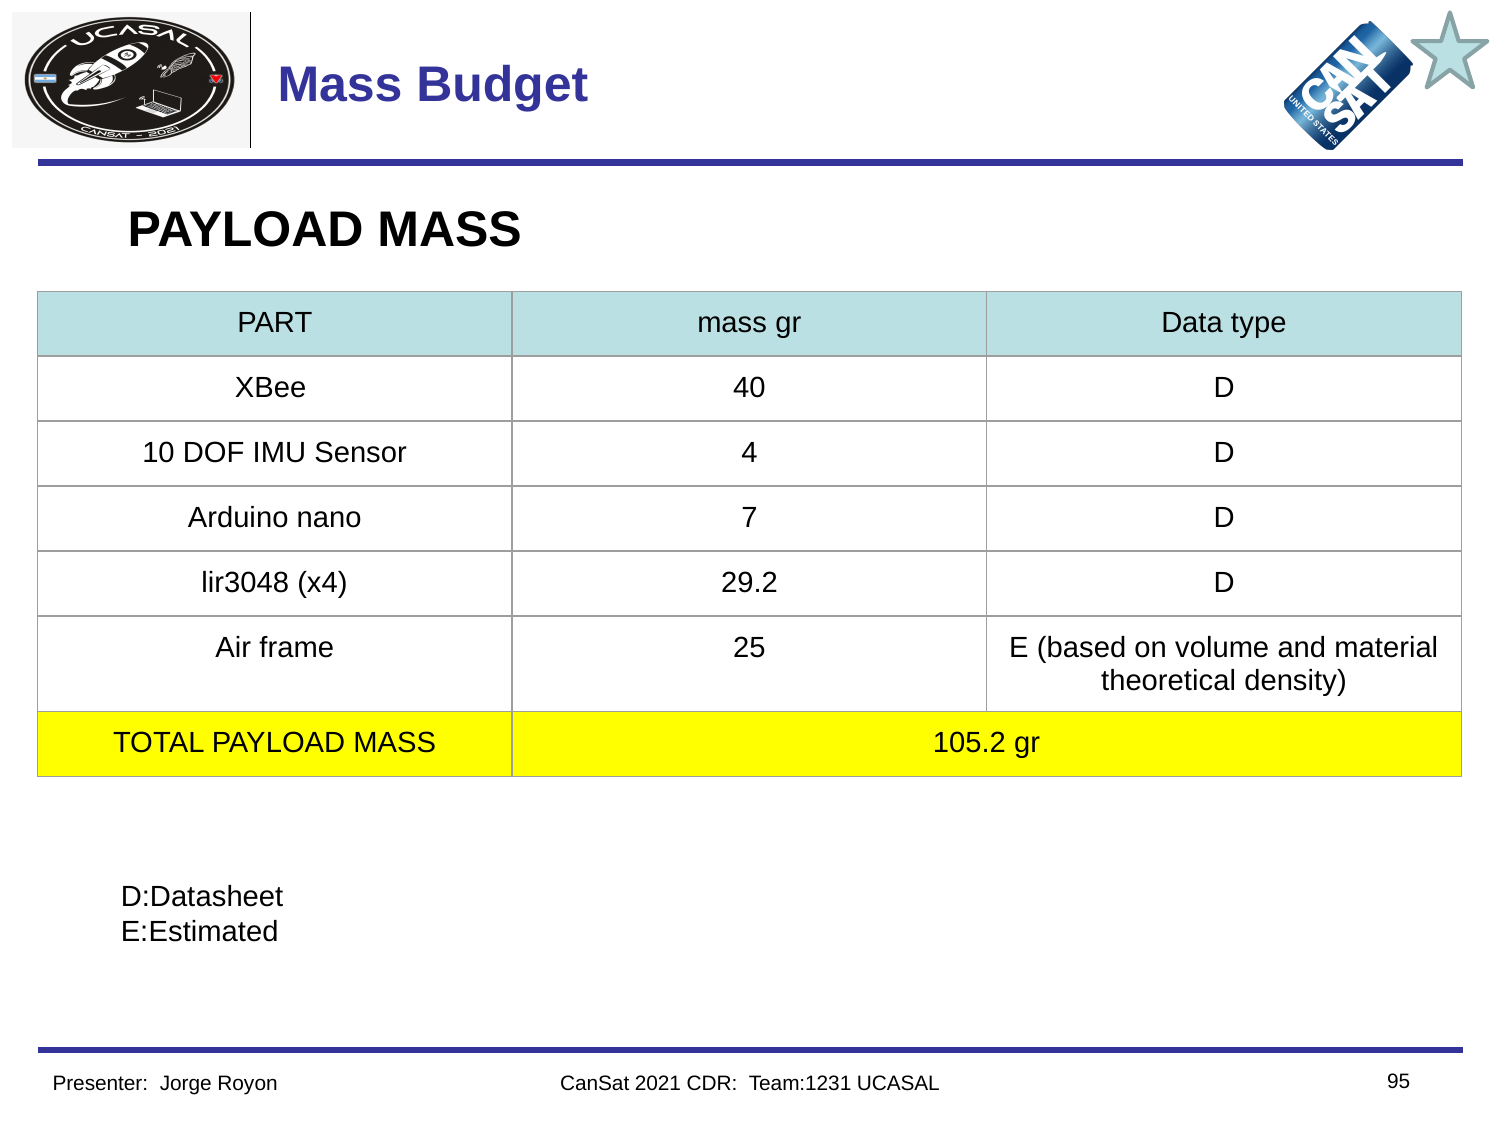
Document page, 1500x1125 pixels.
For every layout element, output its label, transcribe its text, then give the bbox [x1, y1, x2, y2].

table_cell 29.2 [513, 552, 986, 615]
table_cell 105.2 gr [513, 712, 1461, 776]
text_box Presenter: Jorge Royon [37, 1062, 413, 1103]
table_cell 7 [513, 487, 986, 550]
table_header mass gr [513, 292, 986, 355]
table_cell lir3048 (x4) [38, 552, 511, 615]
table_cell 4 [513, 422, 986, 485]
table_cell D [987, 487, 1461, 550]
text_box [1412, 12, 1488, 88]
table_cell 40 [513, 357, 986, 420]
table_cell Air frame [38, 617, 511, 711]
title Mass Budget [262, 12, 1238, 150]
table_cell D [987, 552, 1461, 615]
table_cell 10 DOF IMU Sensor [38, 422, 511, 485]
table_header Data type [987, 292, 1461, 355]
table_cell D [987, 357, 1461, 420]
slide_number ‹#› [1312, 1059, 1425, 1100]
table_header PART [38, 292, 511, 355]
text_box D:Datasheet E:Estimated [105, 862, 1122, 963]
picture [1284, 21, 1413, 150]
picture [12, 12, 250, 148]
list PAYLOAD MASS [37, 189, 1072, 291]
table_cell E (based on volume and material theoretical density) [987, 617, 1461, 711]
table_cell D [987, 422, 1461, 485]
table_cell TOTAL PAYLOAD MASS [38, 712, 511, 776]
table_cell Arduino nano [38, 487, 511, 550]
footer CanSat 2021 CDR: Team:1231 UCASAL [450, 1062, 1050, 1103]
table_cell 25 [513, 617, 986, 711]
table_cell XBee [38, 357, 511, 420]
